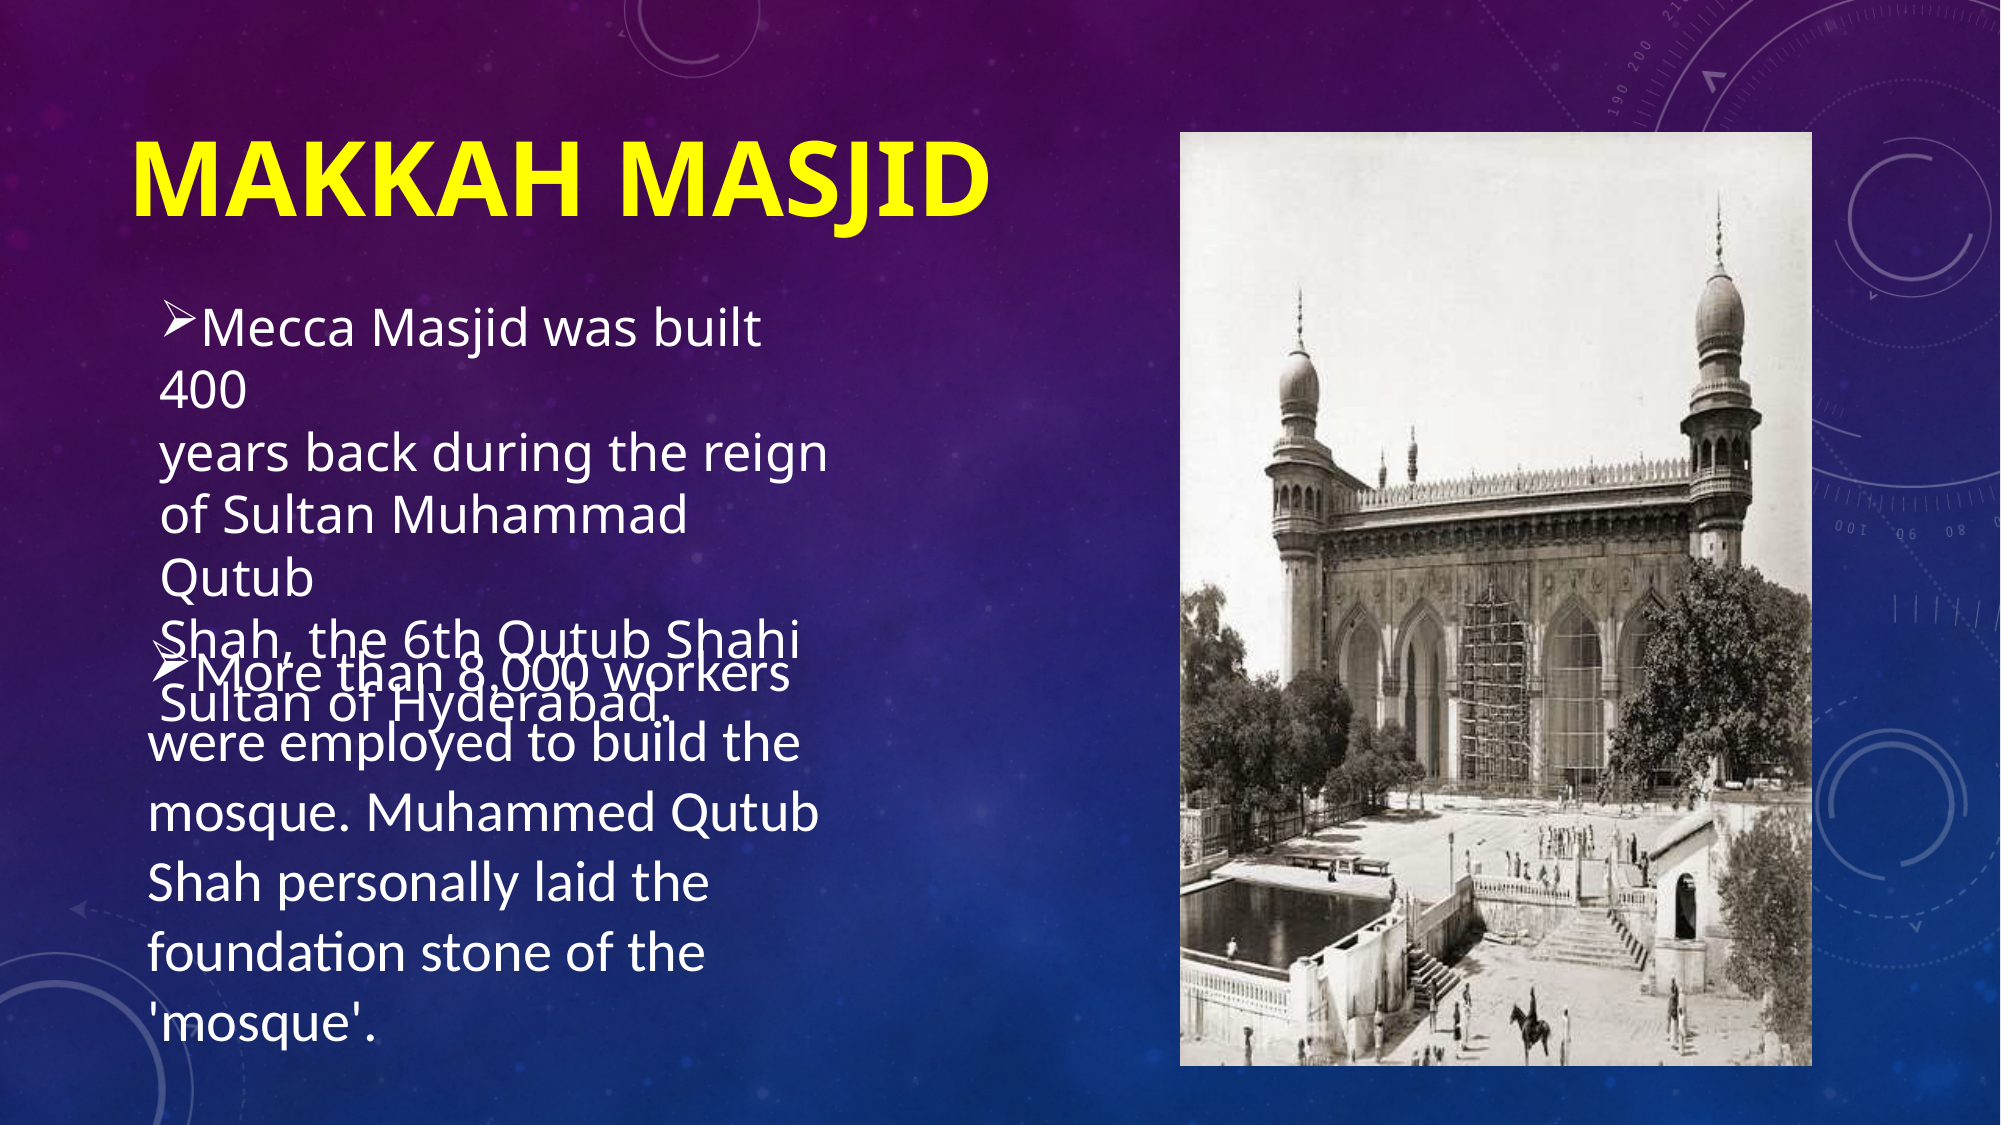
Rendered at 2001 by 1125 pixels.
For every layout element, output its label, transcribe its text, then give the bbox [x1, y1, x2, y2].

text_box Mecca Masjid was built 400 years back during the reign of Sultan Muhammad Qutub Shah, the 6th Qutub Shahi Sultan of Hyderabad. [144, 286, 859, 739]
title makkah masjid [112, 99, 1775, 339]
text_box More than 8,000 workers were employed to build the mosque. Muhammed Qutub Shah personally laid the foundation stone of the 'mosque'. [132, 625, 847, 1061]
picture [0, 0, 2001, 1125]
